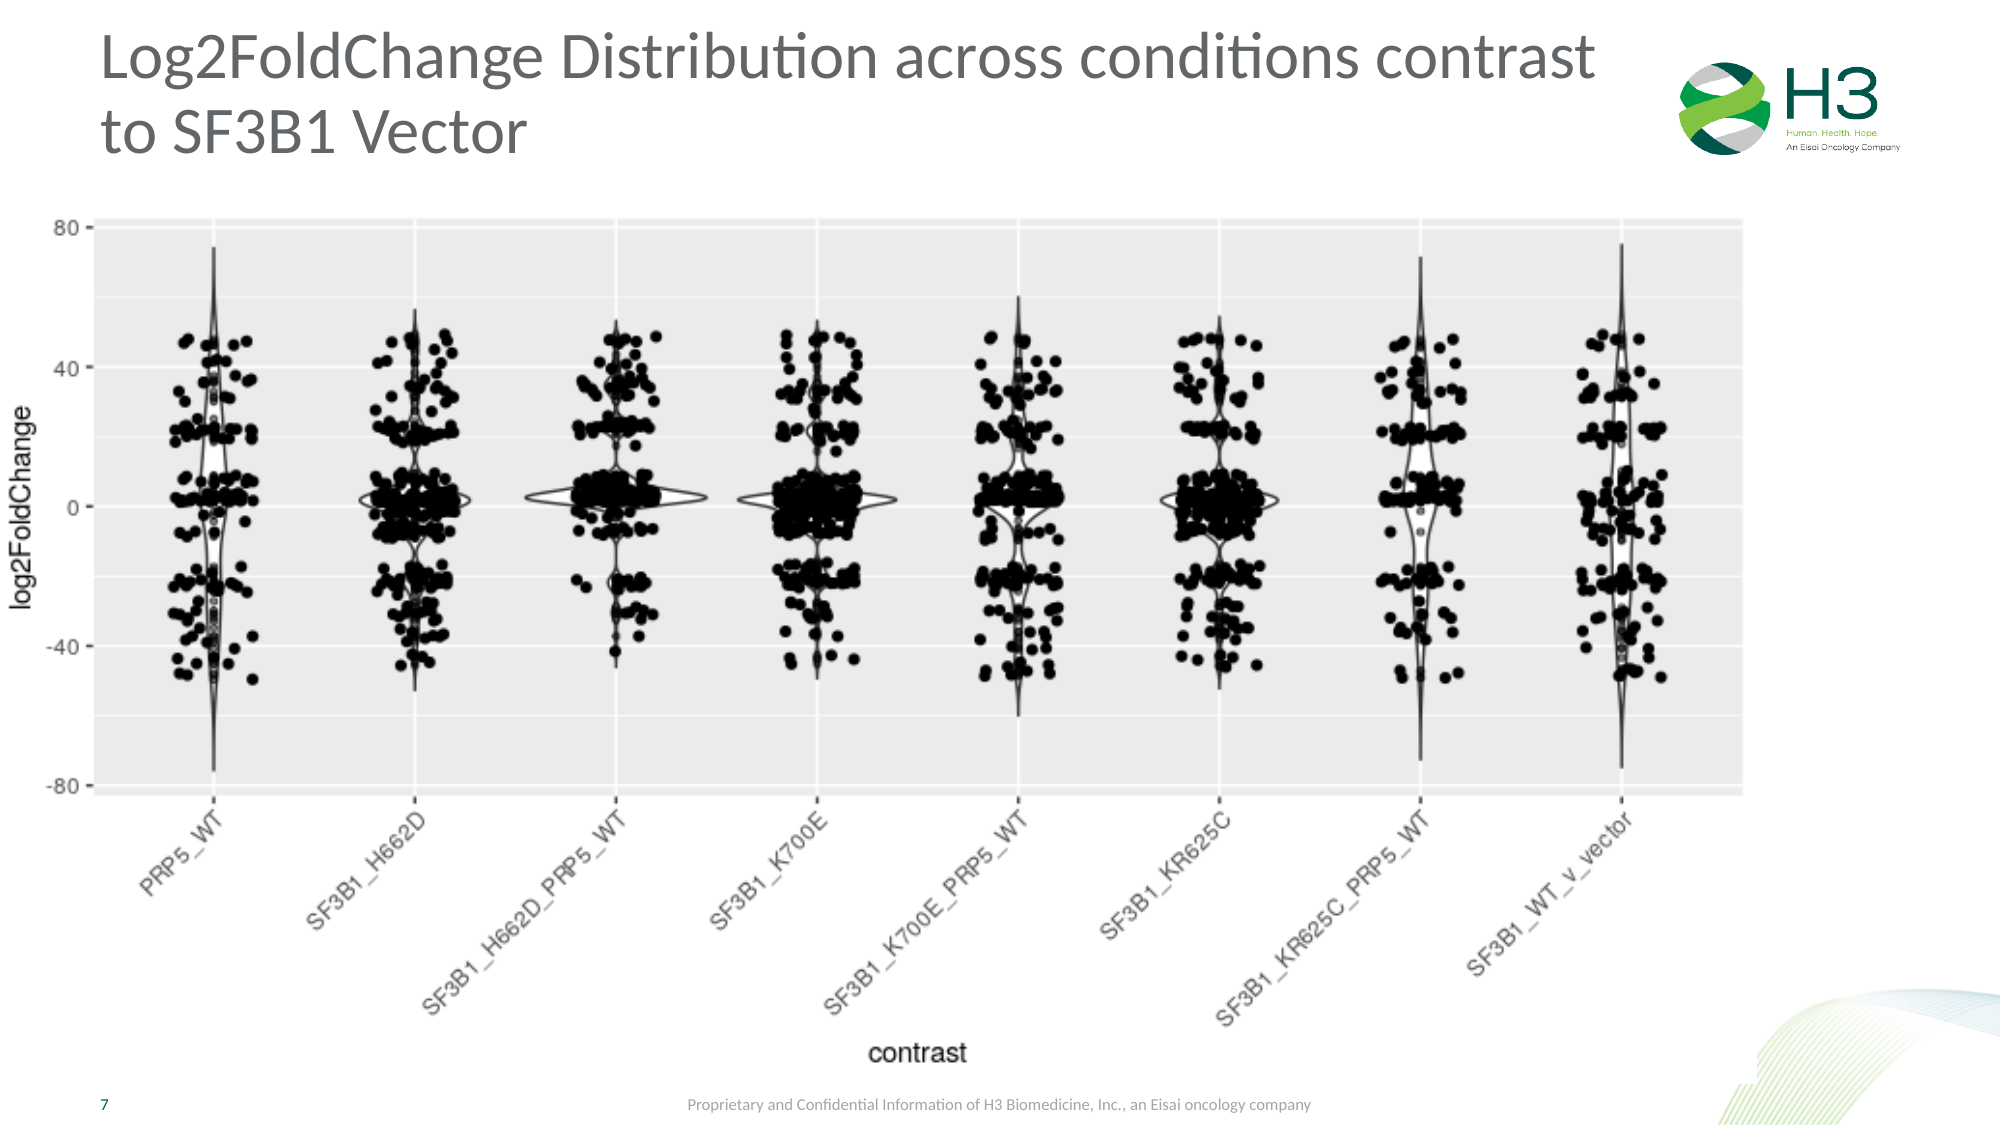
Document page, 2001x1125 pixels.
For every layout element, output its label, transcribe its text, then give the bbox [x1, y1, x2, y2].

slide_number 7 [100, 1091, 202, 1125]
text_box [0, 205, 1757, 1084]
picture [1700, 977, 2000, 1125]
footer Proprietary and Confidential Information of H3 Biomedicine, Inc., an Eisai oncology company [635, 1091, 1365, 1125]
picture [1678, 62, 1900, 155]
title Log2FoldChange Distribution across conditions contrast to SF3B1 Vector [100, 0, 1664, 174]
